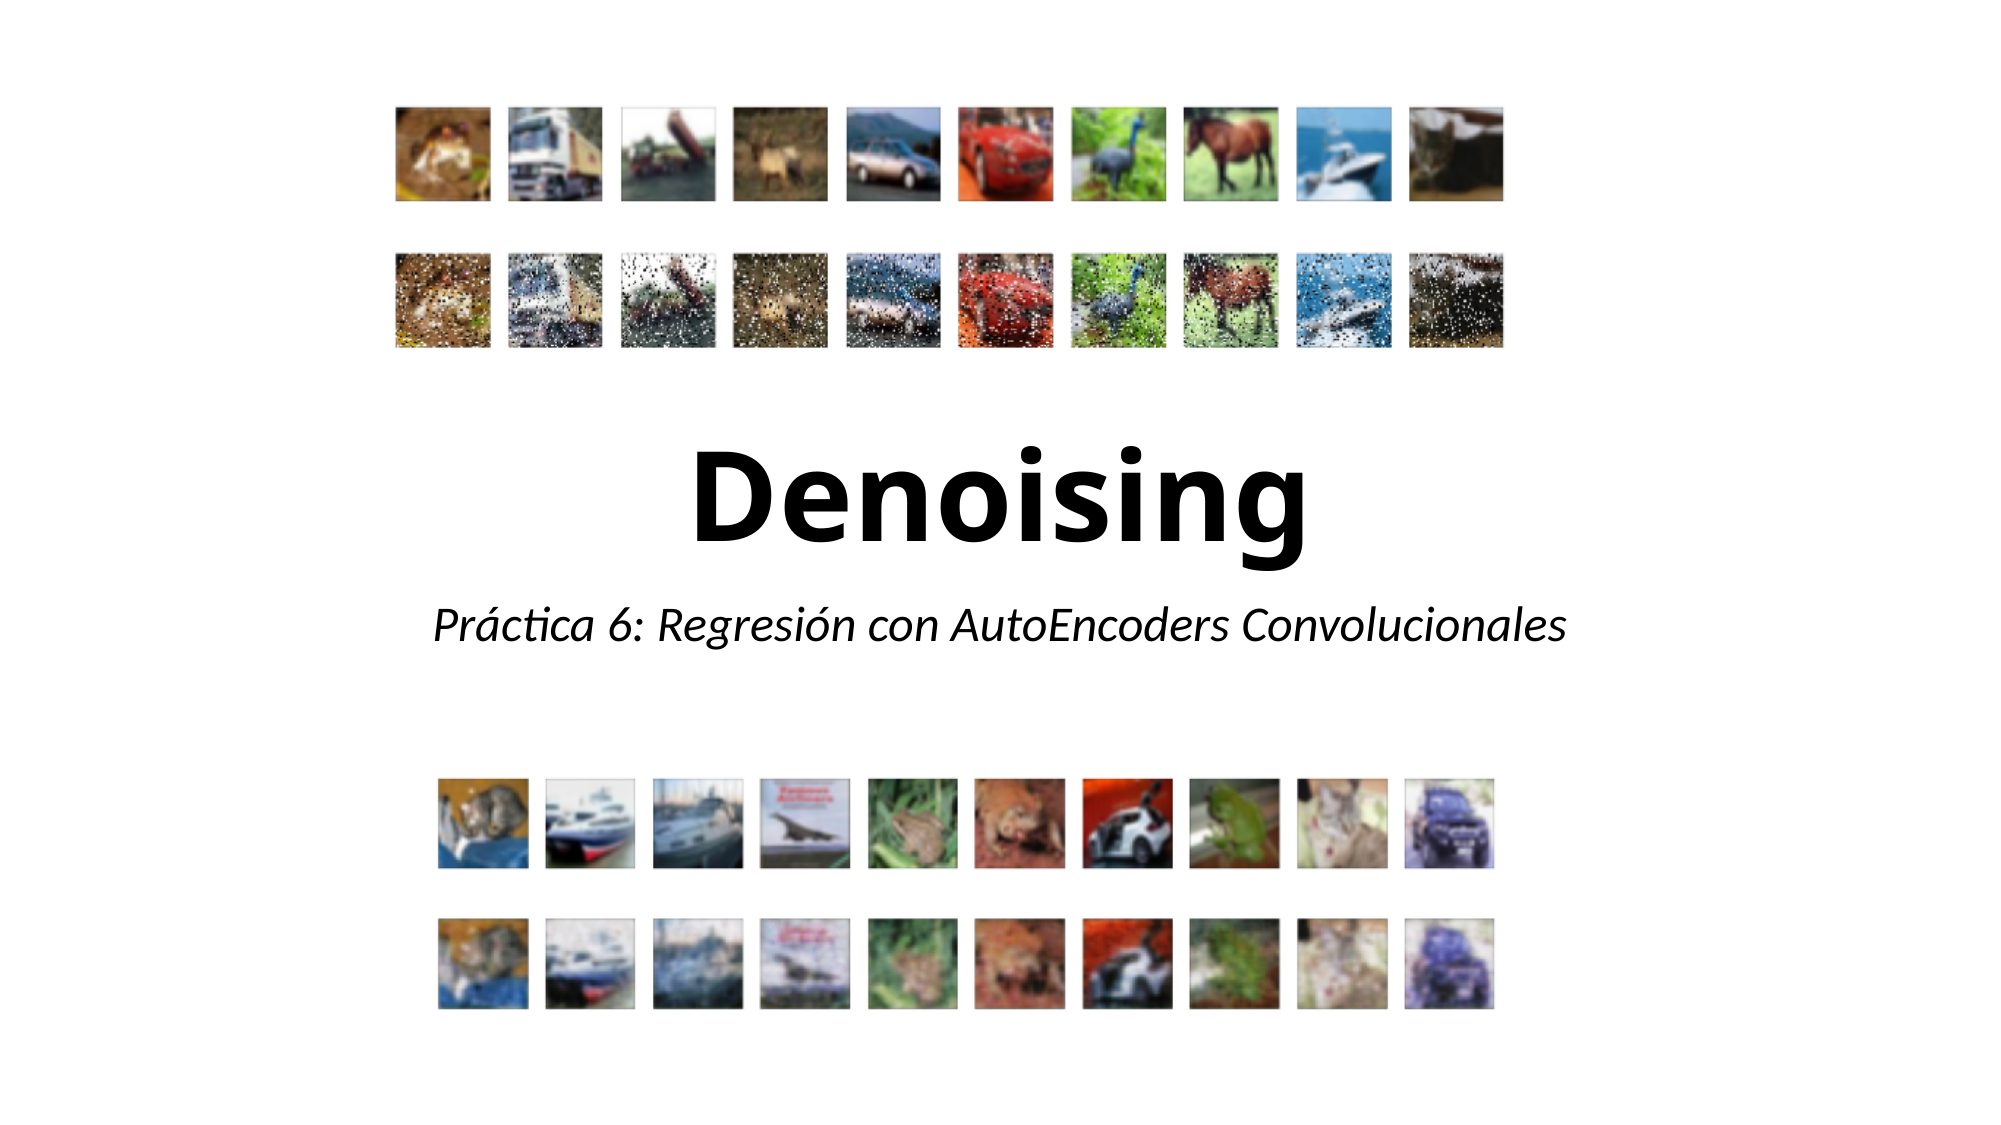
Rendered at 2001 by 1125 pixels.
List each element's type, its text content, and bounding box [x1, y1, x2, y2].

title Denoising [249, 184, 1750, 576]
subtitle Práctica 6: Regresión con AutoEncoders Convolucionales [249, 590, 1750, 863]
picture [430, 764, 1508, 1021]
picture [389, 100, 1510, 355]
